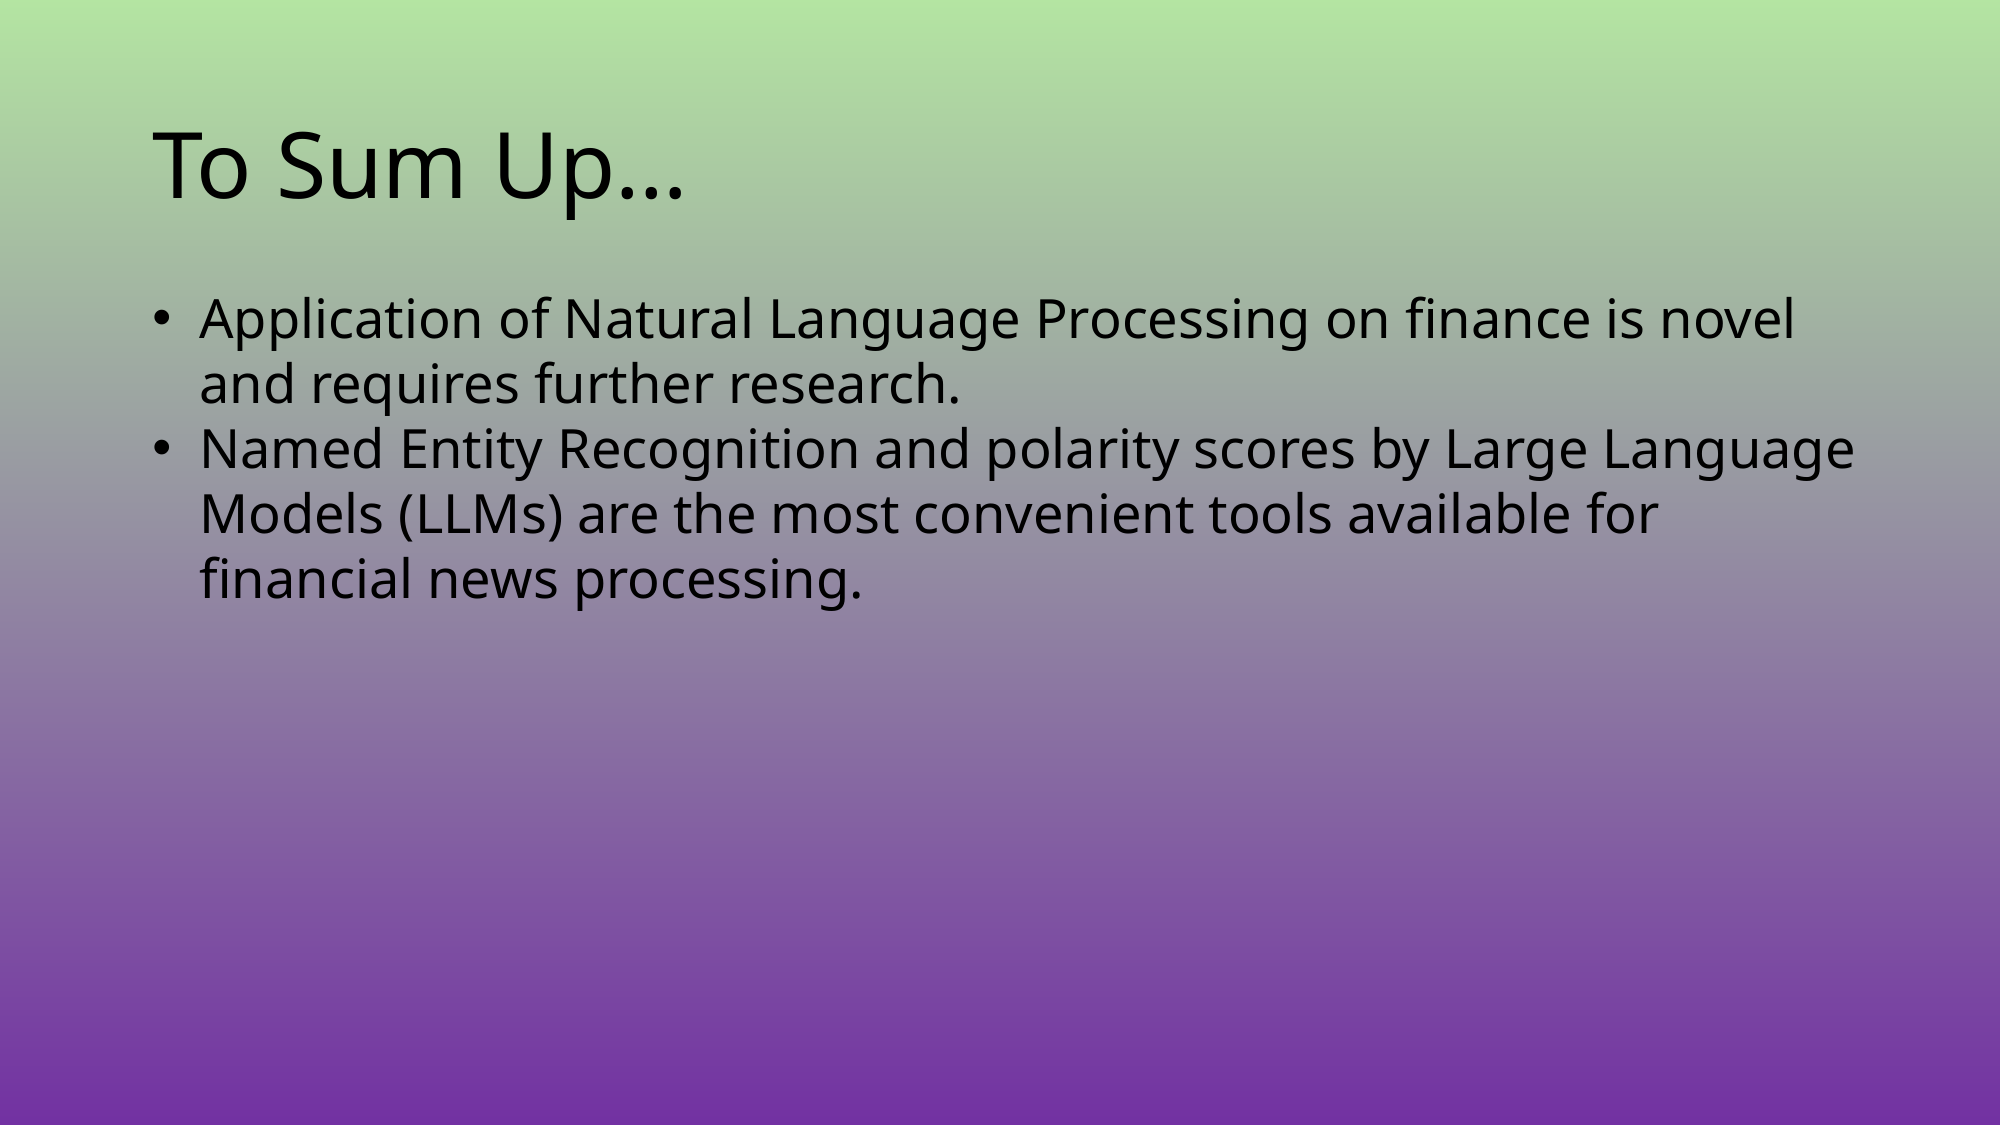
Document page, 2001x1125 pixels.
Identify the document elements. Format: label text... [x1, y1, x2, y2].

title To Sum Up… [137, 59, 1863, 277]
text_box Application of Natural Language Processing on finance is novel and requires further research. Named Entity Recognition and polarity scores by Large Language Models (LLMs) are the most convenient tools available for financial news processing. [137, 277, 1875, 617]
